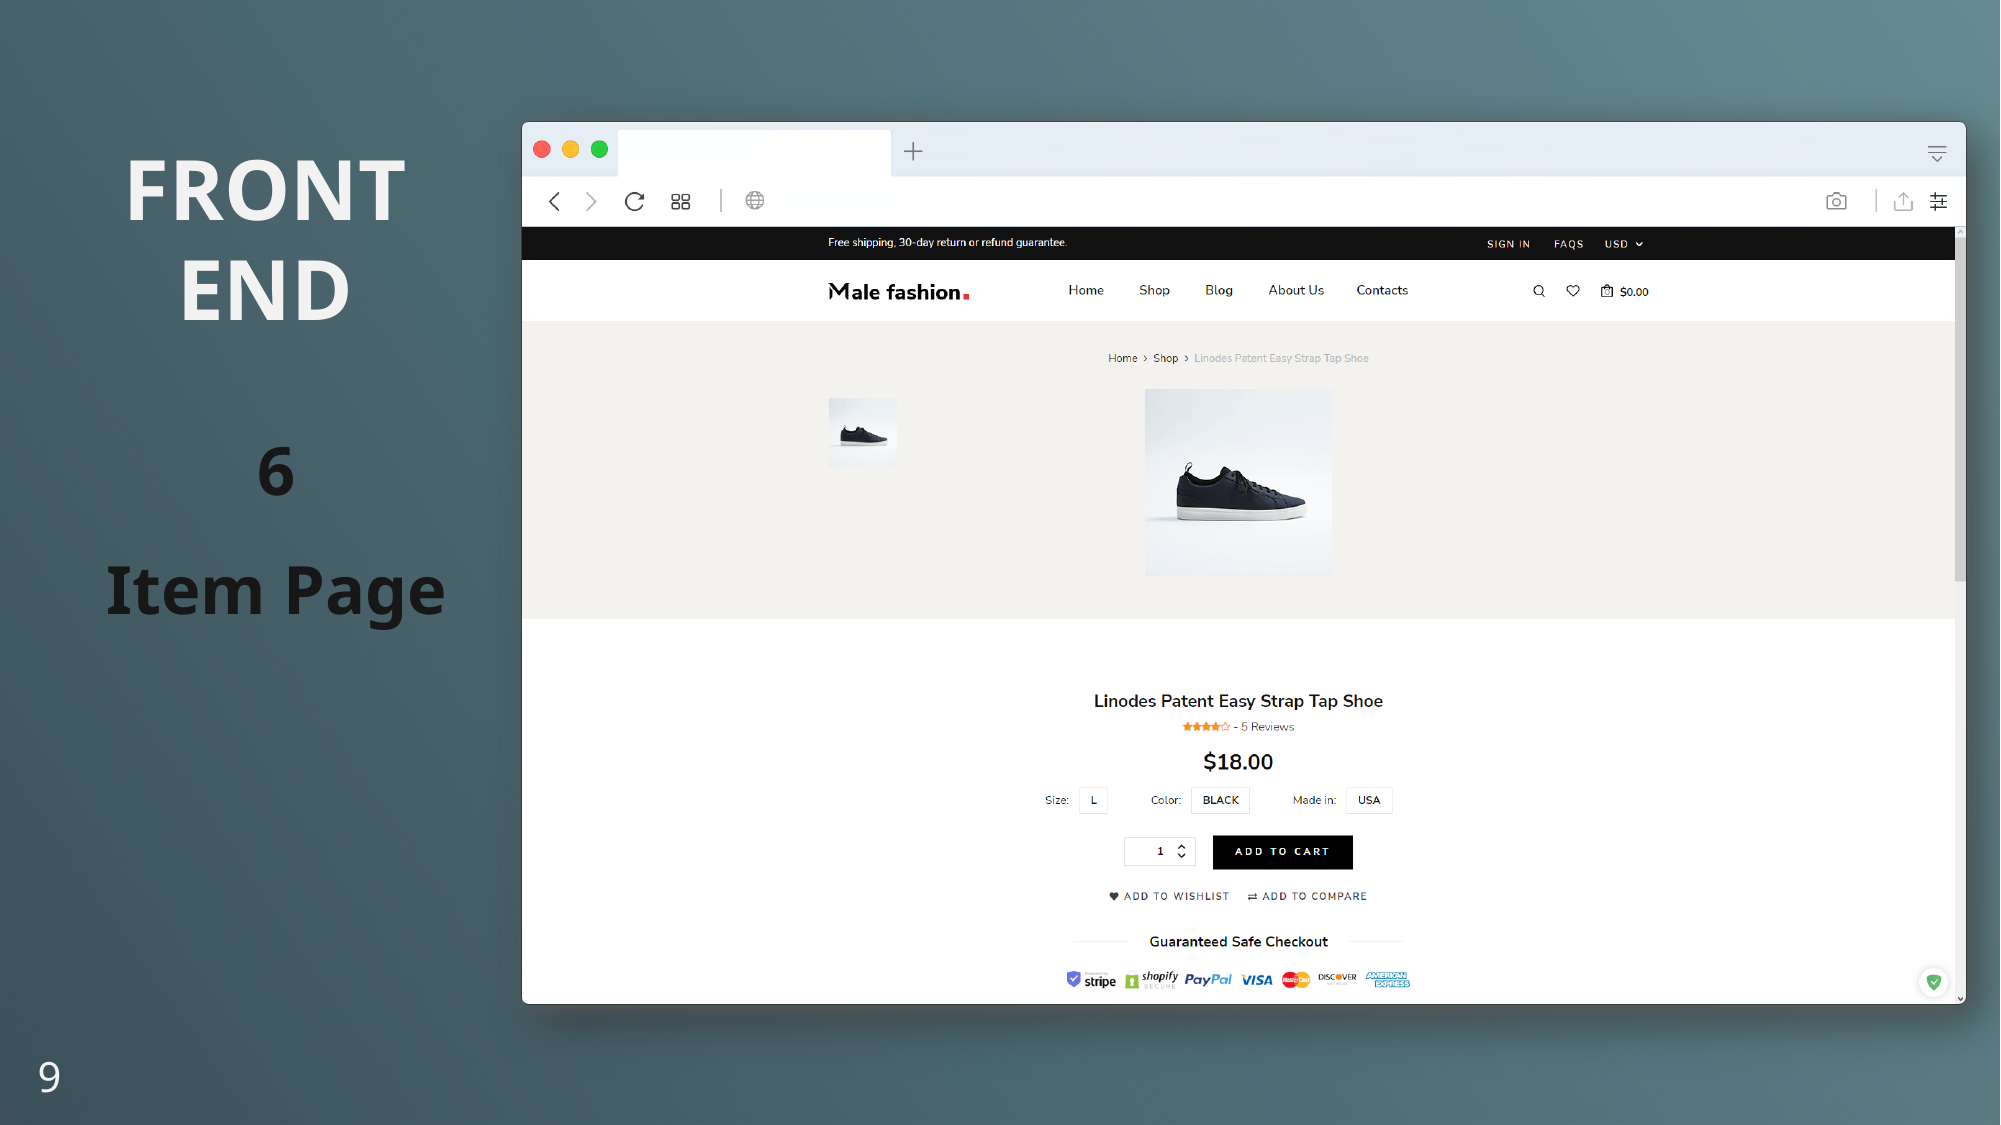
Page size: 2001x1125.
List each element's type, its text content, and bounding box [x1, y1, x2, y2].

text_box 9 [22, 1043, 77, 1109]
text_box 6 Item Page [23, 380, 481, 636]
picture [499, 99, 1988, 1026]
text_box FRONT END [0, 129, 483, 345]
